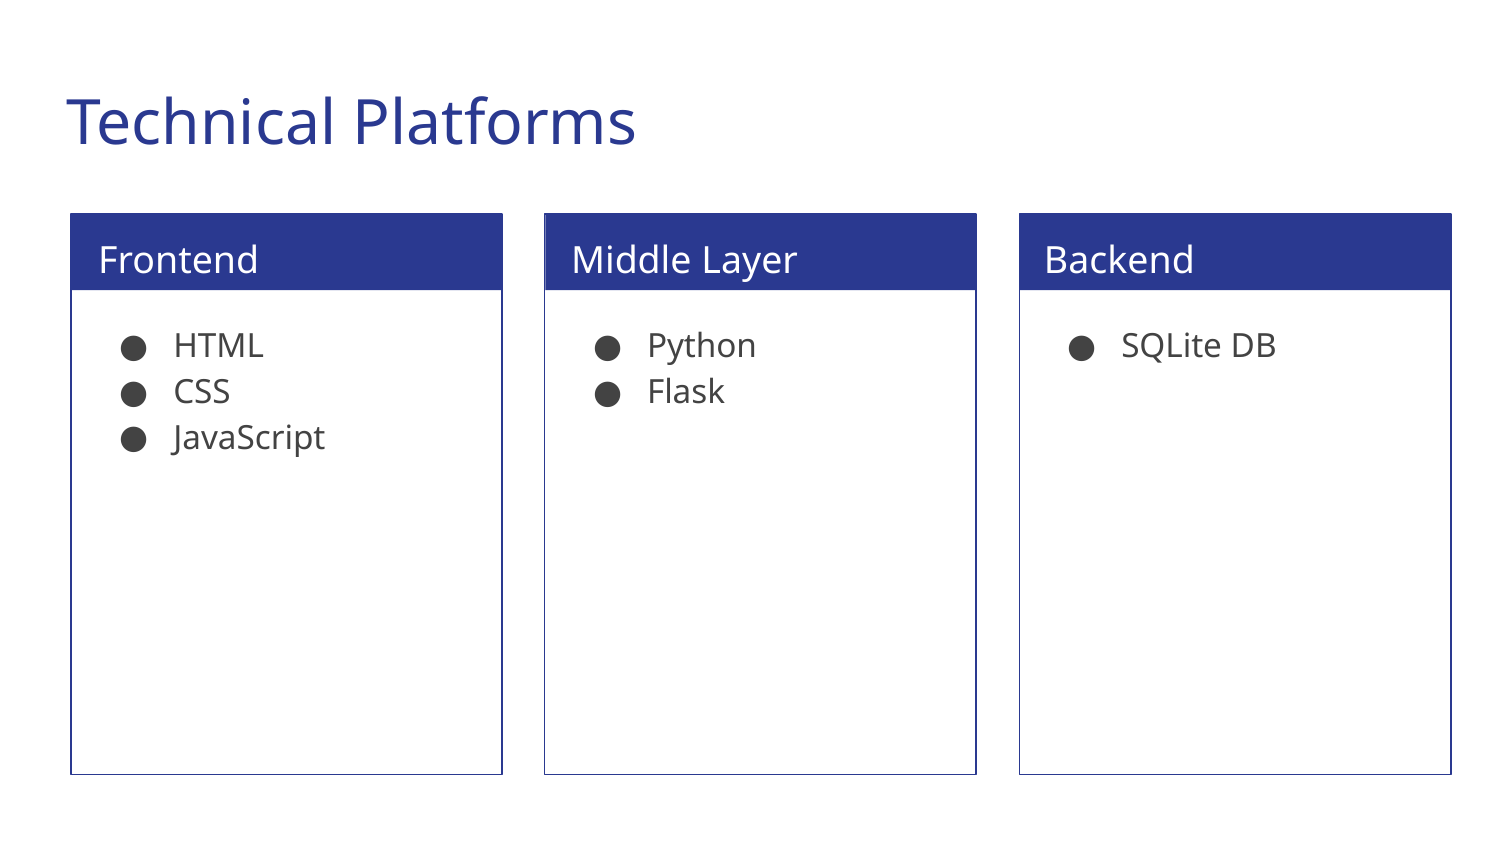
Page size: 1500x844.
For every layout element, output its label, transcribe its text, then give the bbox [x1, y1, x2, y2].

title Technical Platforms [51, 67, 1449, 167]
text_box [70, 213, 503, 775]
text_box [1018, 213, 1452, 775]
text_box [544, 213, 977, 775]
